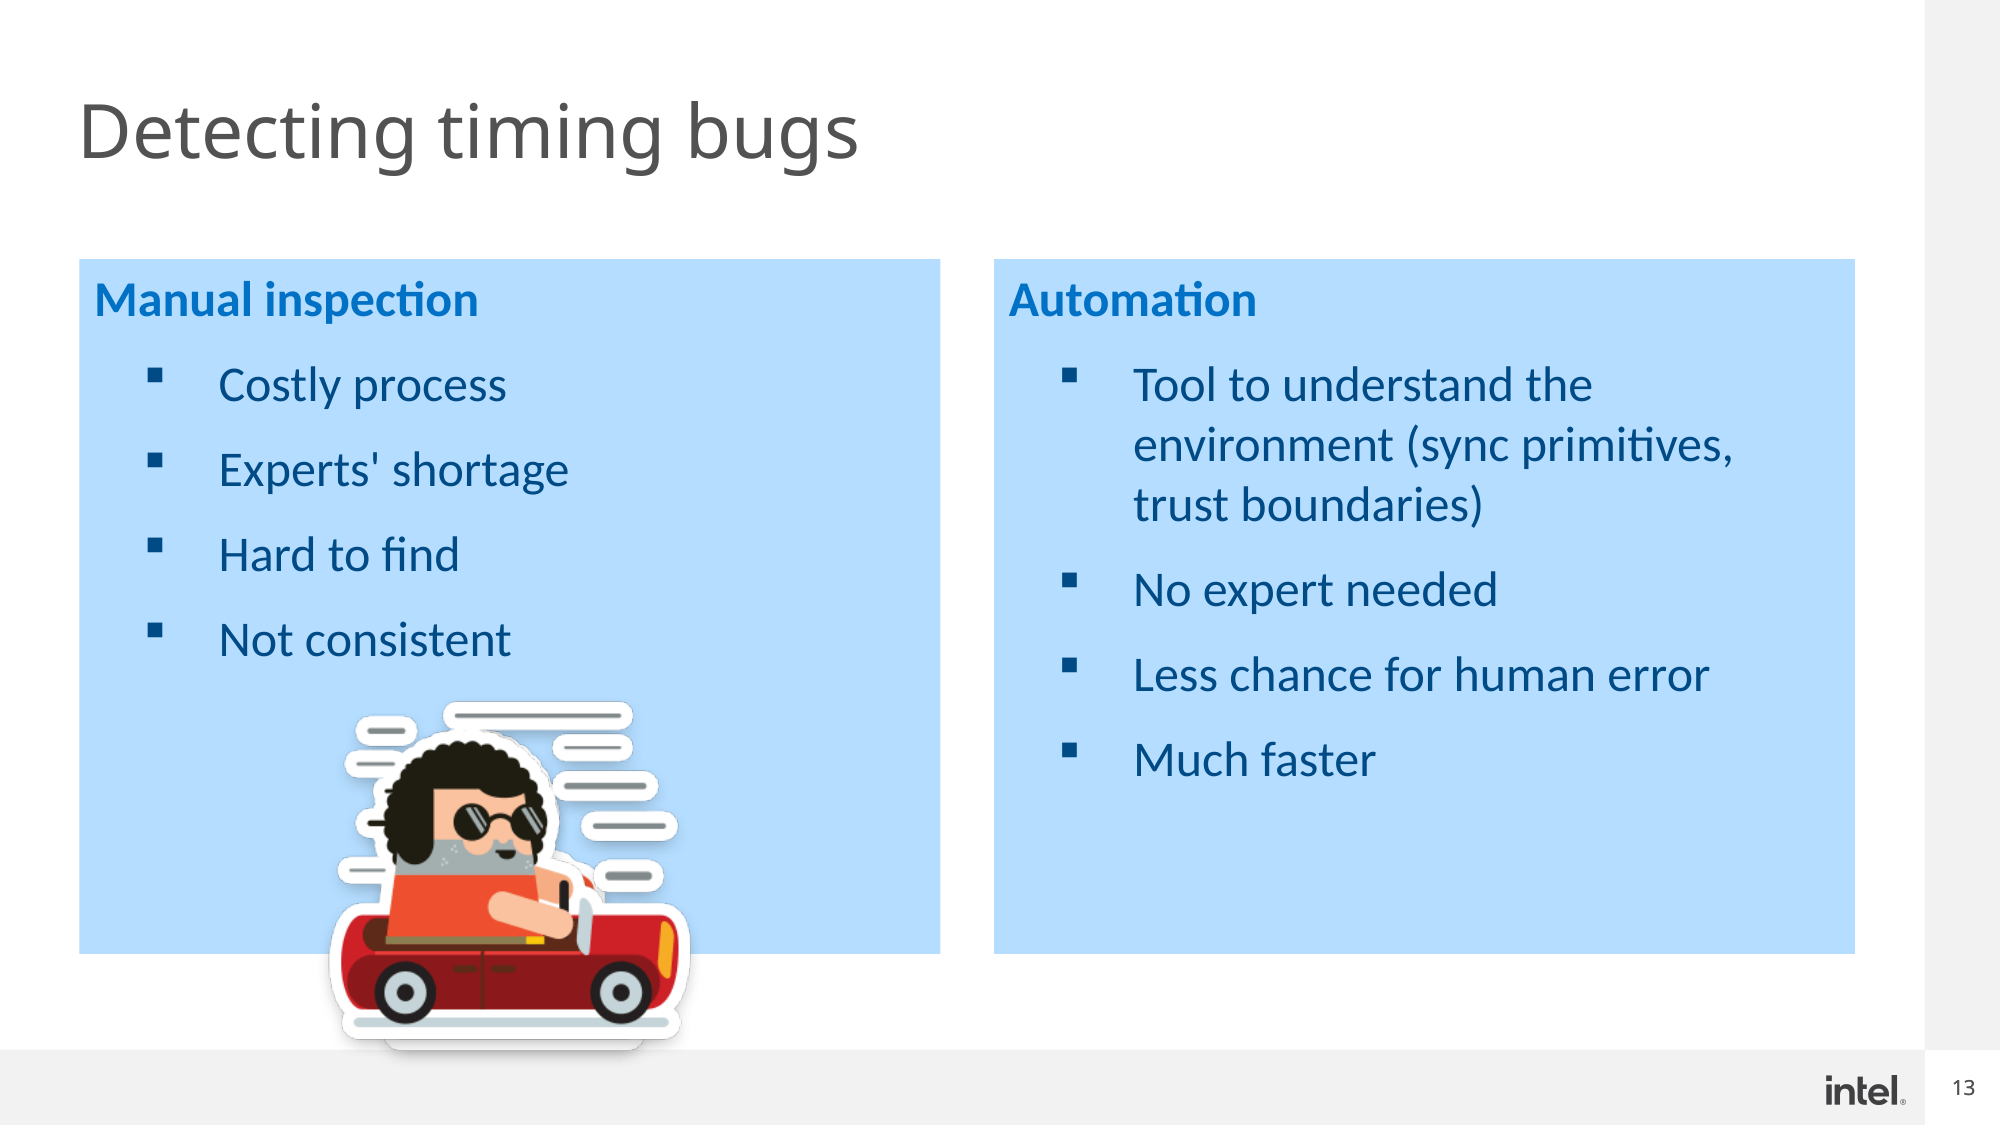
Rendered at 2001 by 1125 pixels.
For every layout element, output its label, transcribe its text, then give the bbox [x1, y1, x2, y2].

text_box Automation Tool to understand the environment (sync primitives, trust boundaries) No expert needed Less chance for human error Much faster [994, 259, 1855, 954]
picture [255, 616, 764, 1125]
picture [1826, 1075, 1906, 1105]
title Detecting timing bugs [62, 36, 1863, 234]
text_box Manual inspection Costly process Experts' shortage Hard to find Not consistent [79, 259, 941, 954]
